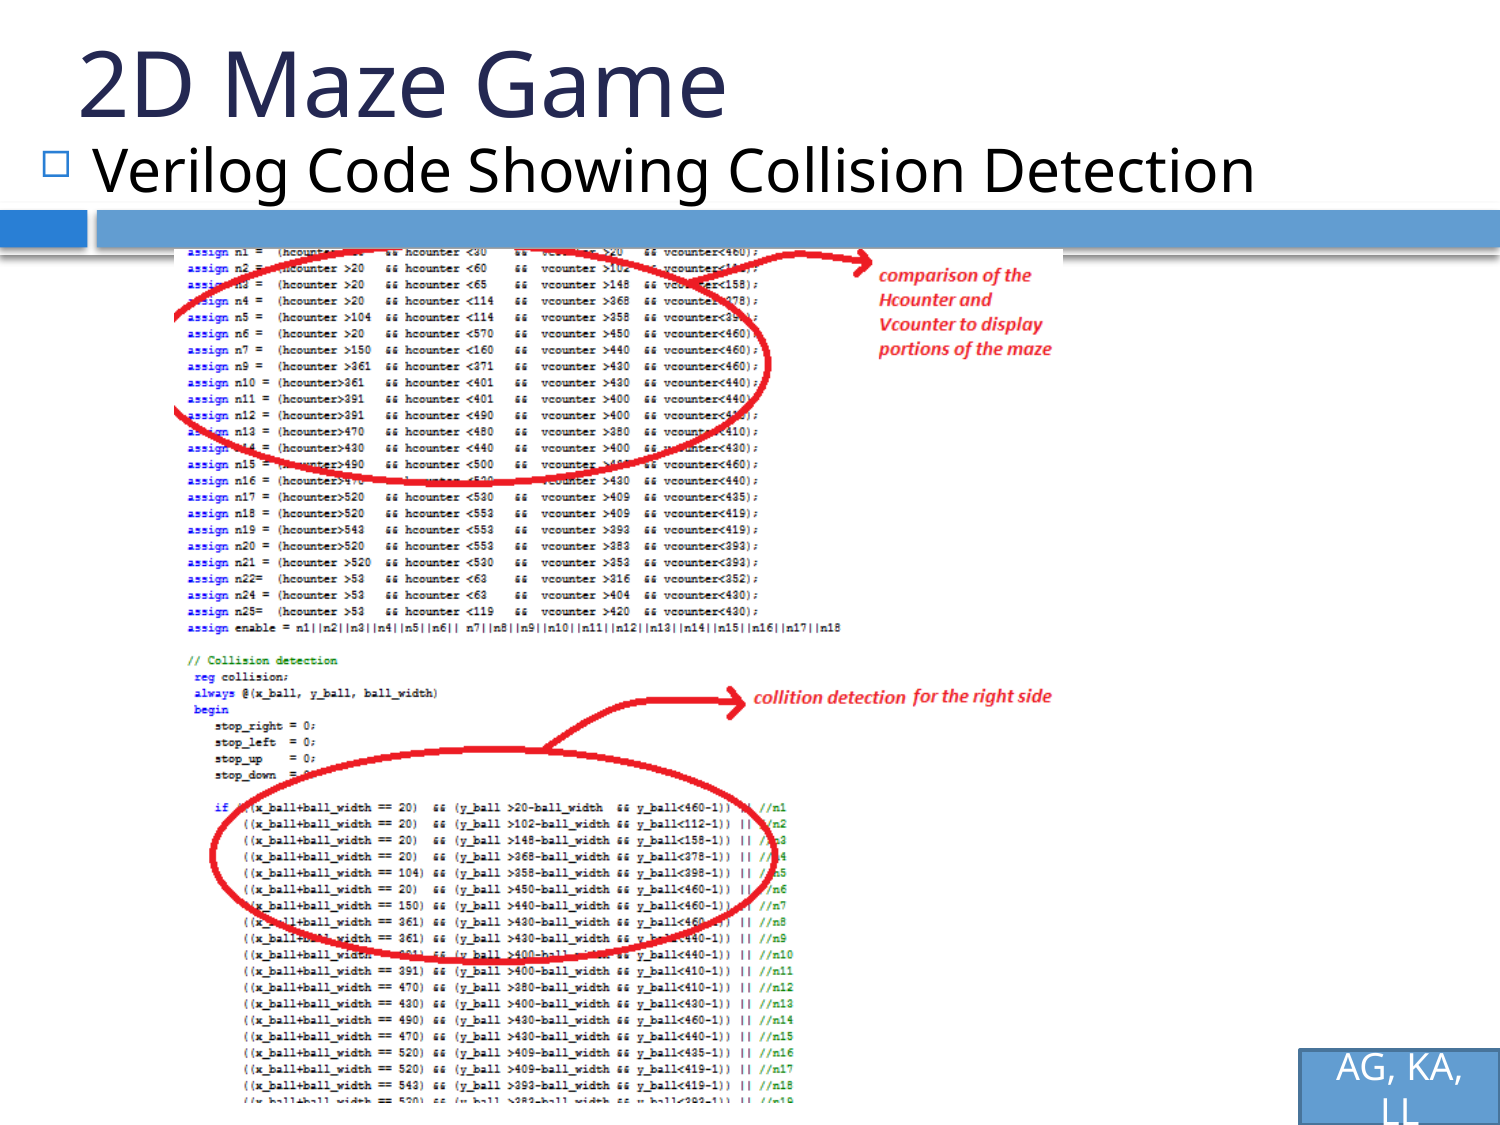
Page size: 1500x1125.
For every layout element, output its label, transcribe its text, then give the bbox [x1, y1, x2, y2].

title 2D Maze Game [62, 0, 1400, 125]
list Verilog Code Showing Collision Detection [24, 125, 1475, 1100]
picture [174, 249, 1063, 1103]
text_box AG, KA, LL [1298, 1048, 1500, 1125]
